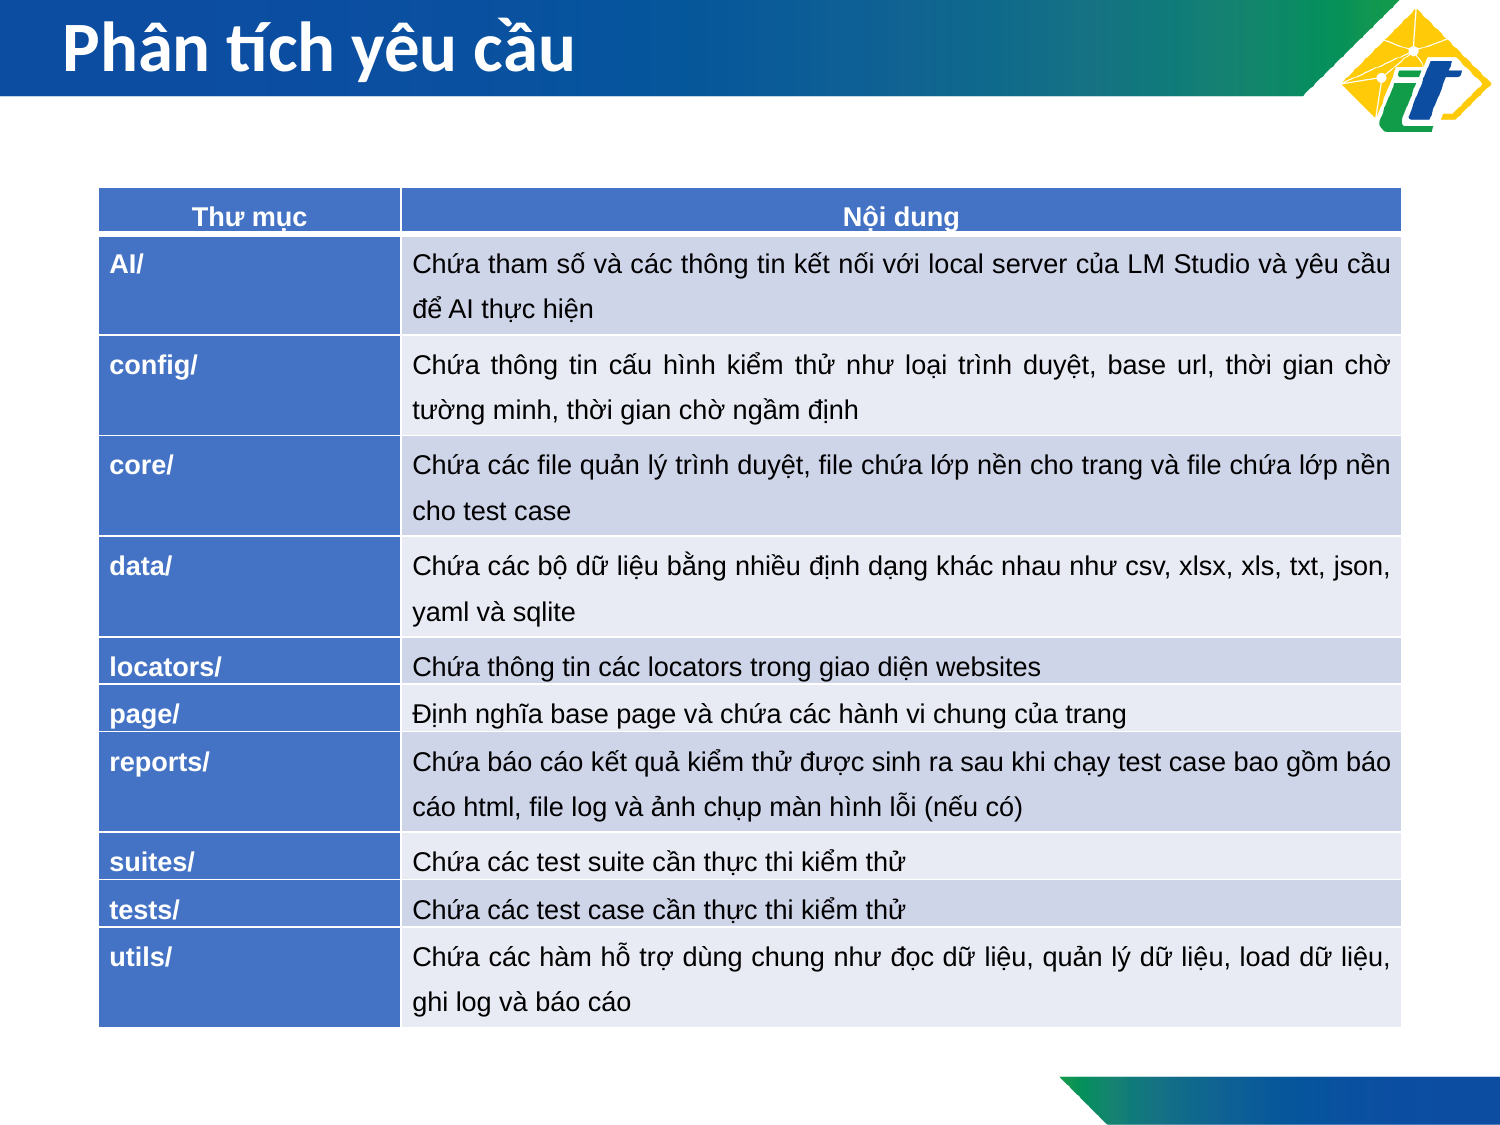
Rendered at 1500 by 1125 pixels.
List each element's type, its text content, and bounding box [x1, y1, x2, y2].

table_cell tests/ [99, 880, 400, 926]
table_cell Định nghĩa base page và chứa các hành vi chung của trang [402, 685, 1401, 731]
table_cell suites/ [99, 833, 400, 879]
table_cell Chứa báo cáo kết quả kiểm thử được sinh ra sau khi chạy test case bao gồm báo cáo html, file log và ảnh chụp màn hình lỗi (nếu có) [402, 732, 1401, 831]
table_cell Chứa thông tin các locators trong giao diện websites [402, 638, 1401, 683]
table_cell core/ [99, 436, 400, 535]
table_cell Chứa thông tin cấu hình kiểm thử như loại trình duyệt, base url, thời gian chờ tường minh, thời gian chờ ngầm định [402, 336, 1401, 435]
table_cell Chứa các test suite cần thực thi kiểm thử [402, 833, 1401, 879]
table_cell AI/ [99, 237, 400, 334]
table_cell Chứa các hàm hỗ trợ dùng chung như đọc dữ liệu, quản lý dữ liệu, load dữ liệu, ghi log và báo cáo [402, 928, 1401, 1027]
title Phân tích yêu cầu [47, 0, 1304, 97]
table_header Thư mục [99, 188, 400, 231]
table_cell Chứa các file quản lý trình duyệt, file chứa lớp nền cho trang và file chứa lớp nền cho test case [402, 436, 1401, 535]
table_cell Chứa các test case cần thực thi kiểm thử [402, 880, 1401, 926]
table_cell Chứa tham số và các thông tin kết nối với local server của LM Studio và yêu cầu để AI thực hiện [402, 237, 1401, 334]
table_cell config/ [99, 336, 400, 435]
table_cell utils/ [99, 928, 400, 1027]
table_cell page/ [99, 685, 400, 731]
table_cell reports/ [99, 732, 400, 831]
picture [0, 0, 1500, 1125]
table_cell data/ [99, 537, 400, 636]
table_cell locators/ [99, 638, 400, 683]
table_cell Chứa các bộ dữ liệu bằng nhiều định dạng khác nhau như csv, xlsx, xls, txt, json, yaml và sqlite [402, 537, 1401, 636]
table_header Nội dung [402, 188, 1401, 231]
